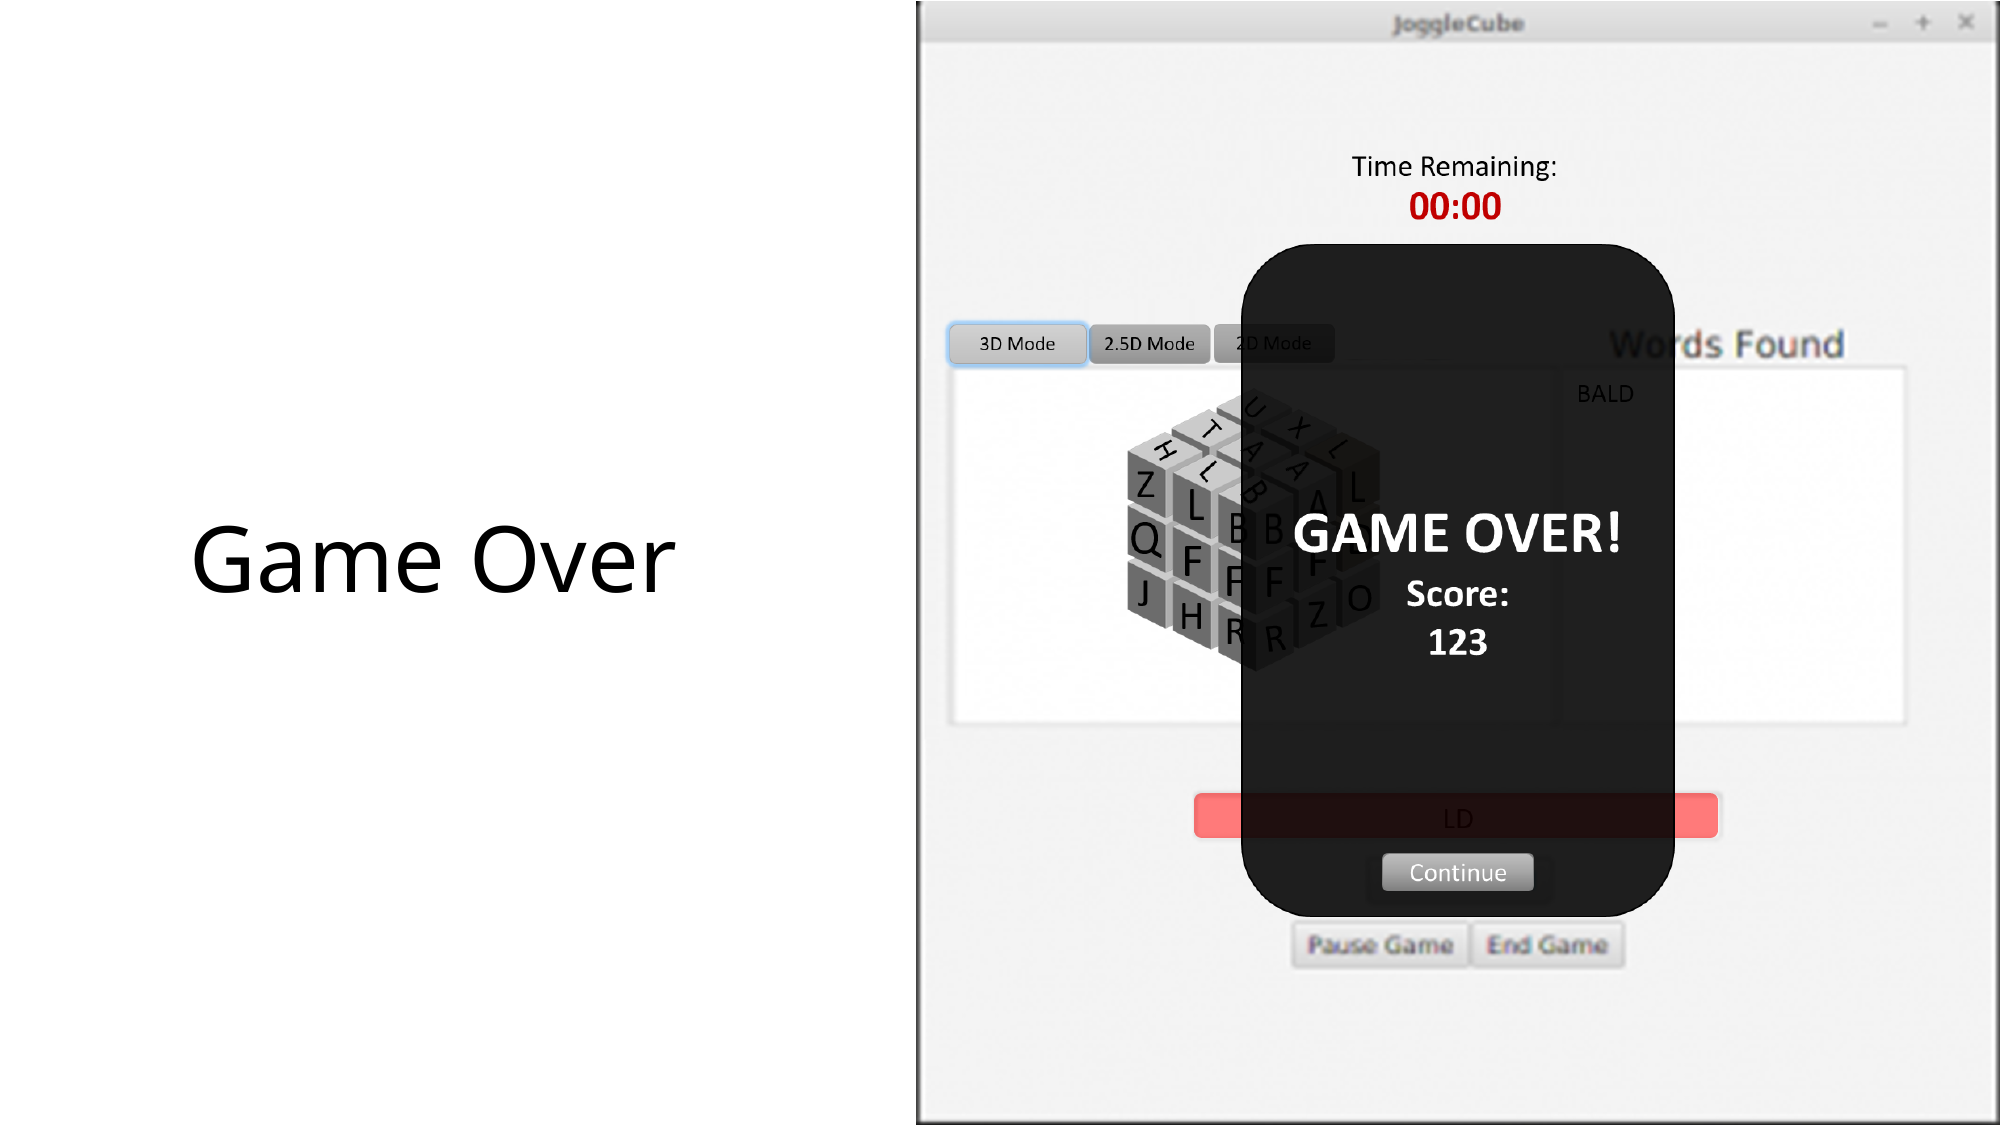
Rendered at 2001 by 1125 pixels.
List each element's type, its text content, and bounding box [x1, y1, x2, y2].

title Game Over [0, 453, 916, 672]
picture [916, 0, 2000, 1125]
